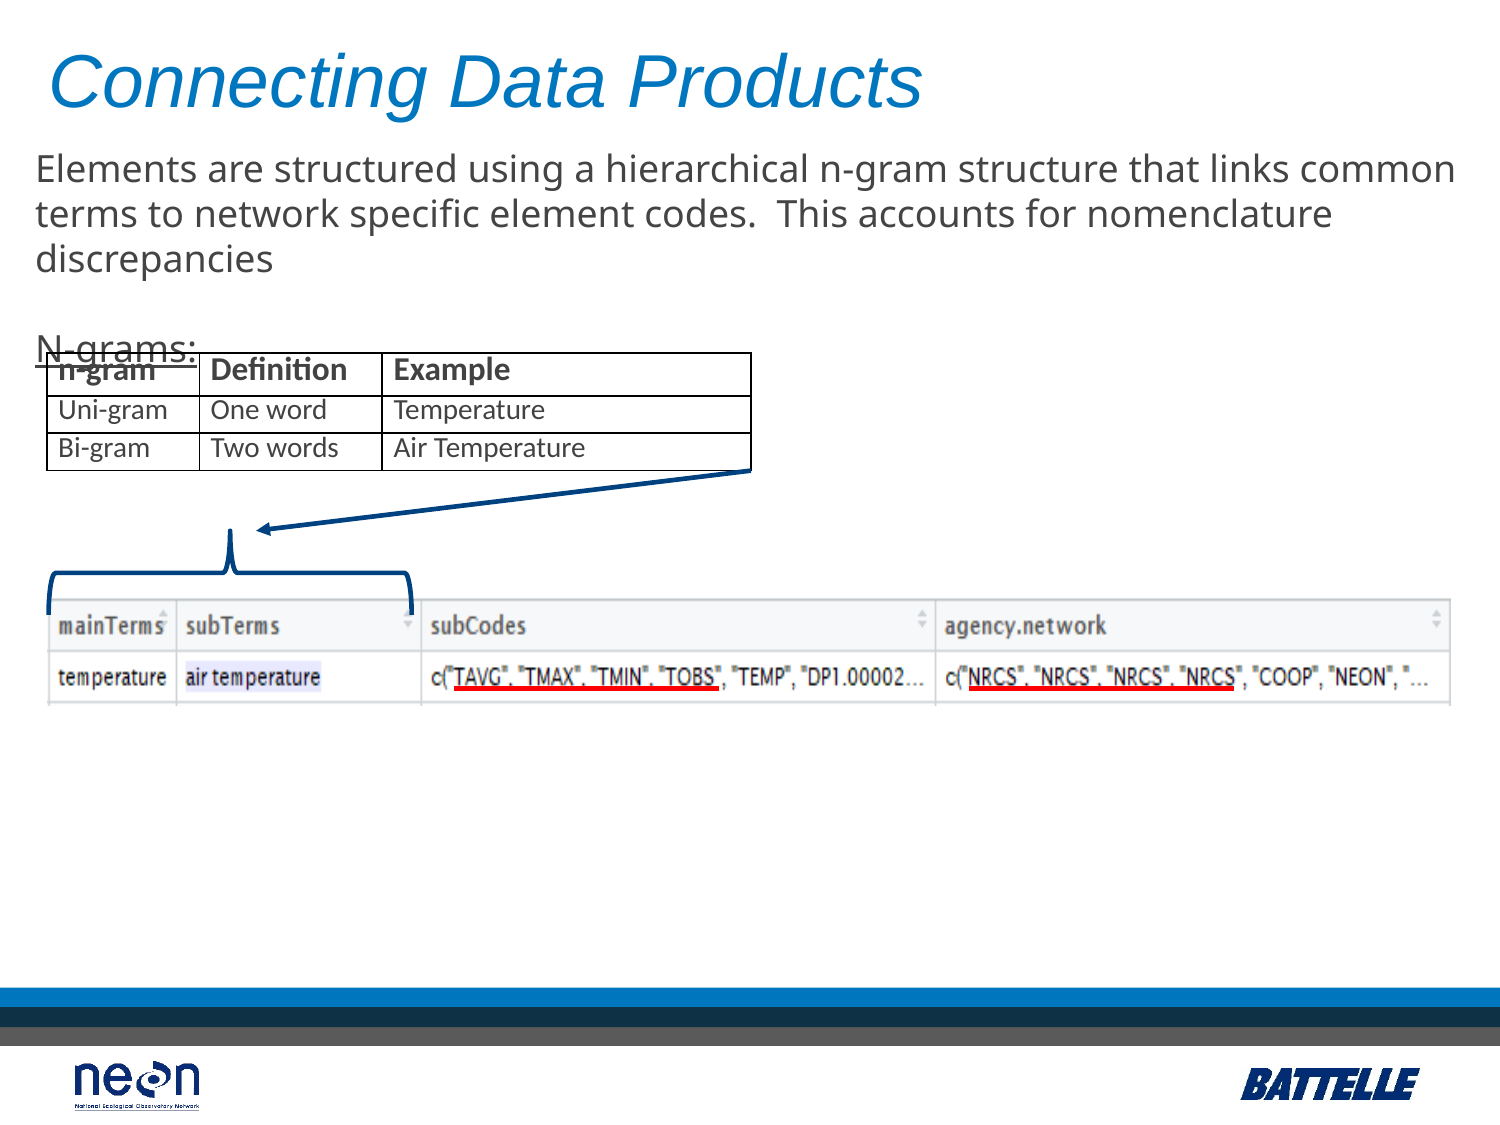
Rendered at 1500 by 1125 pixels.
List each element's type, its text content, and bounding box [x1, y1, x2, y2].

table_header n-gram [48, 354, 199, 395]
table_cell One word [200, 397, 381, 432]
text_box Elements are structured using a hierarchical n-gram structure that links common terms to network specific element codes. This accounts for nomenclature discrepancies N-grams: [20, 137, 1500, 378]
table_header Example [383, 354, 750, 395]
text_box [48, 530, 412, 596]
table_cell Air Temperature [383, 434, 750, 469]
table_cell Temperature [383, 397, 750, 432]
picture [75, 1061, 199, 1111]
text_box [255, 470, 752, 531]
table_cell Two words [200, 434, 381, 470]
picture [46, 597, 1451, 706]
table_cell Uni-gram [48, 397, 199, 432]
text_box Connecting Data Products [48, 40, 1216, 123]
table_header Definition [200, 354, 381, 395]
picture [1240, 1068, 1420, 1100]
table_cell Bi-gram [48, 434, 199, 470]
